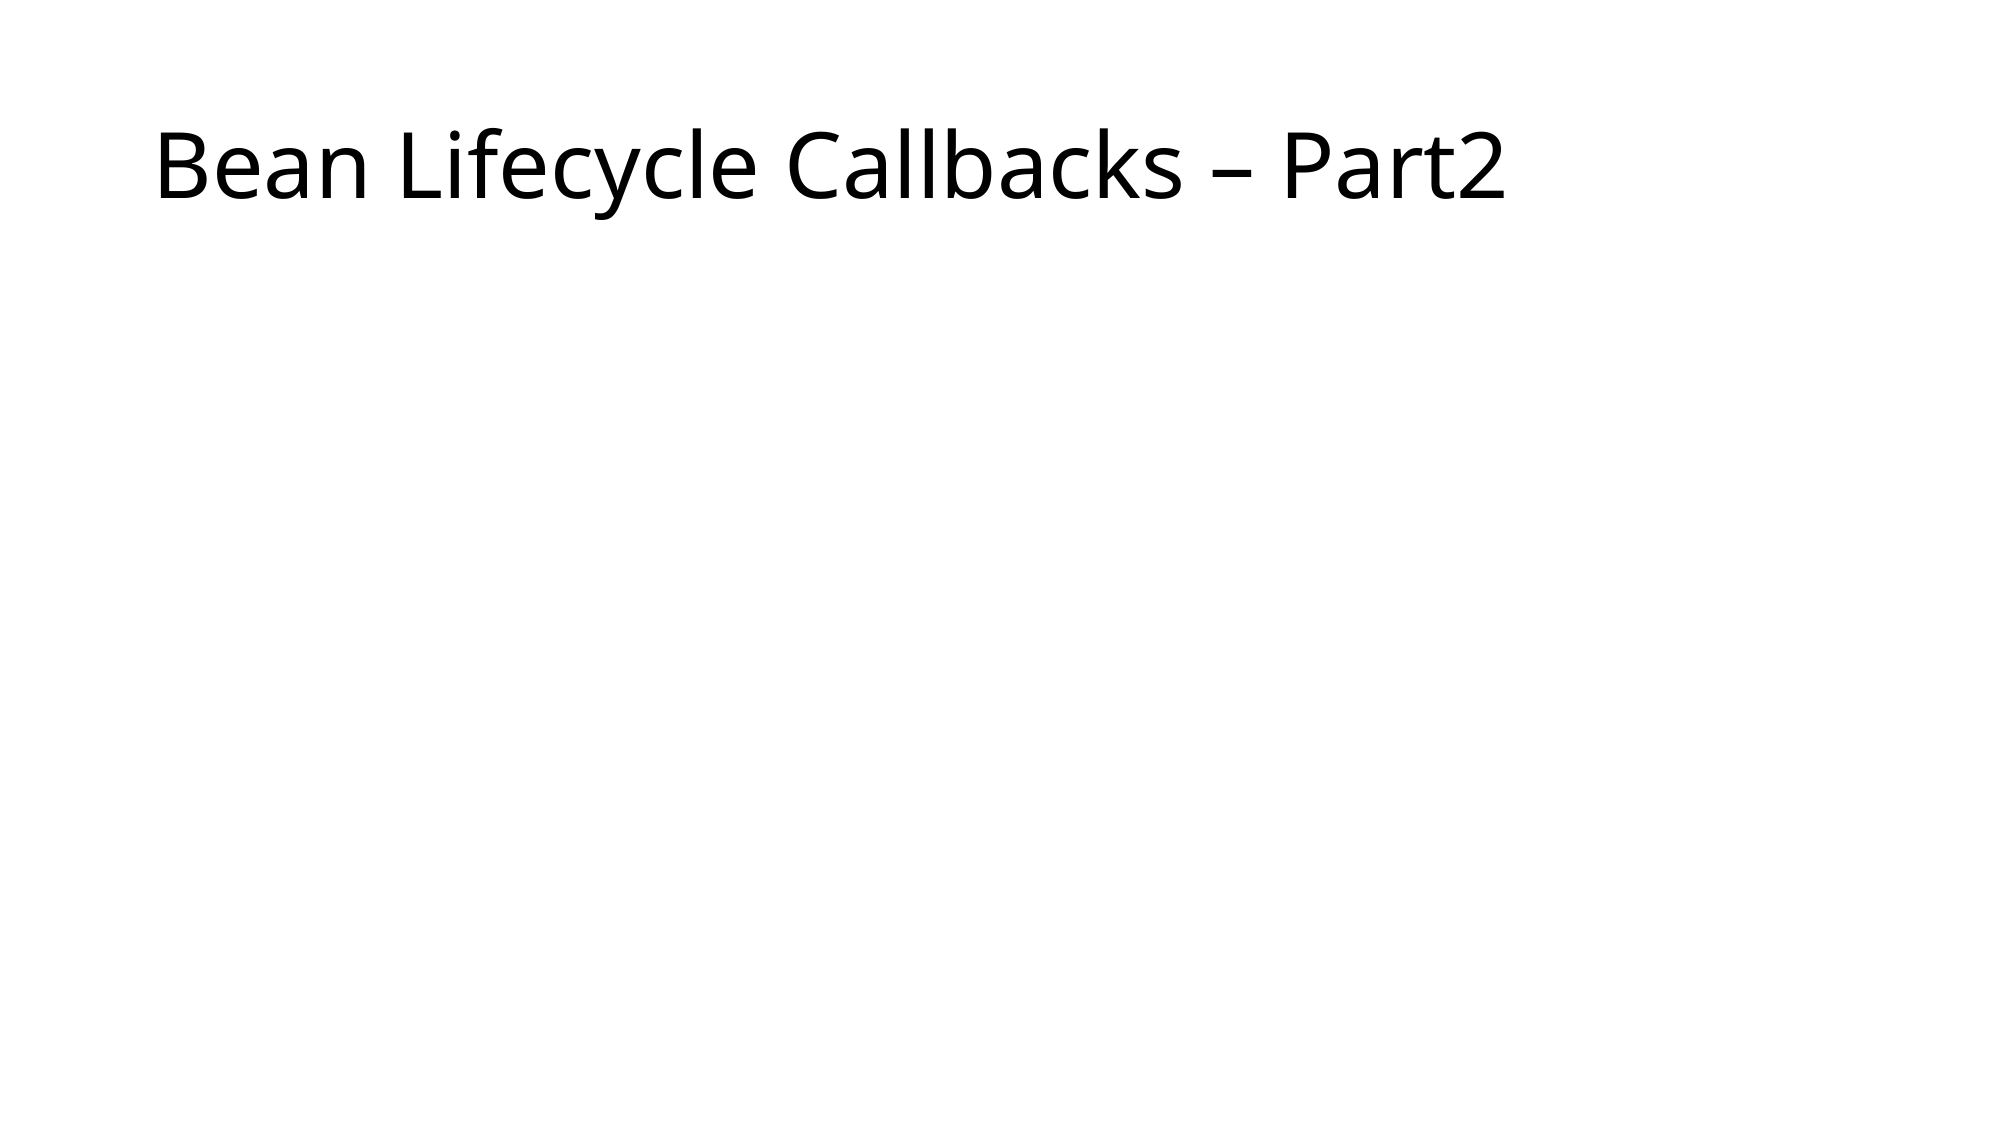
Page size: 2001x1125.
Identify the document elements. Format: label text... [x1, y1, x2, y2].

title Bean Lifecycle Callbacks – Part2 [137, 59, 1863, 278]
